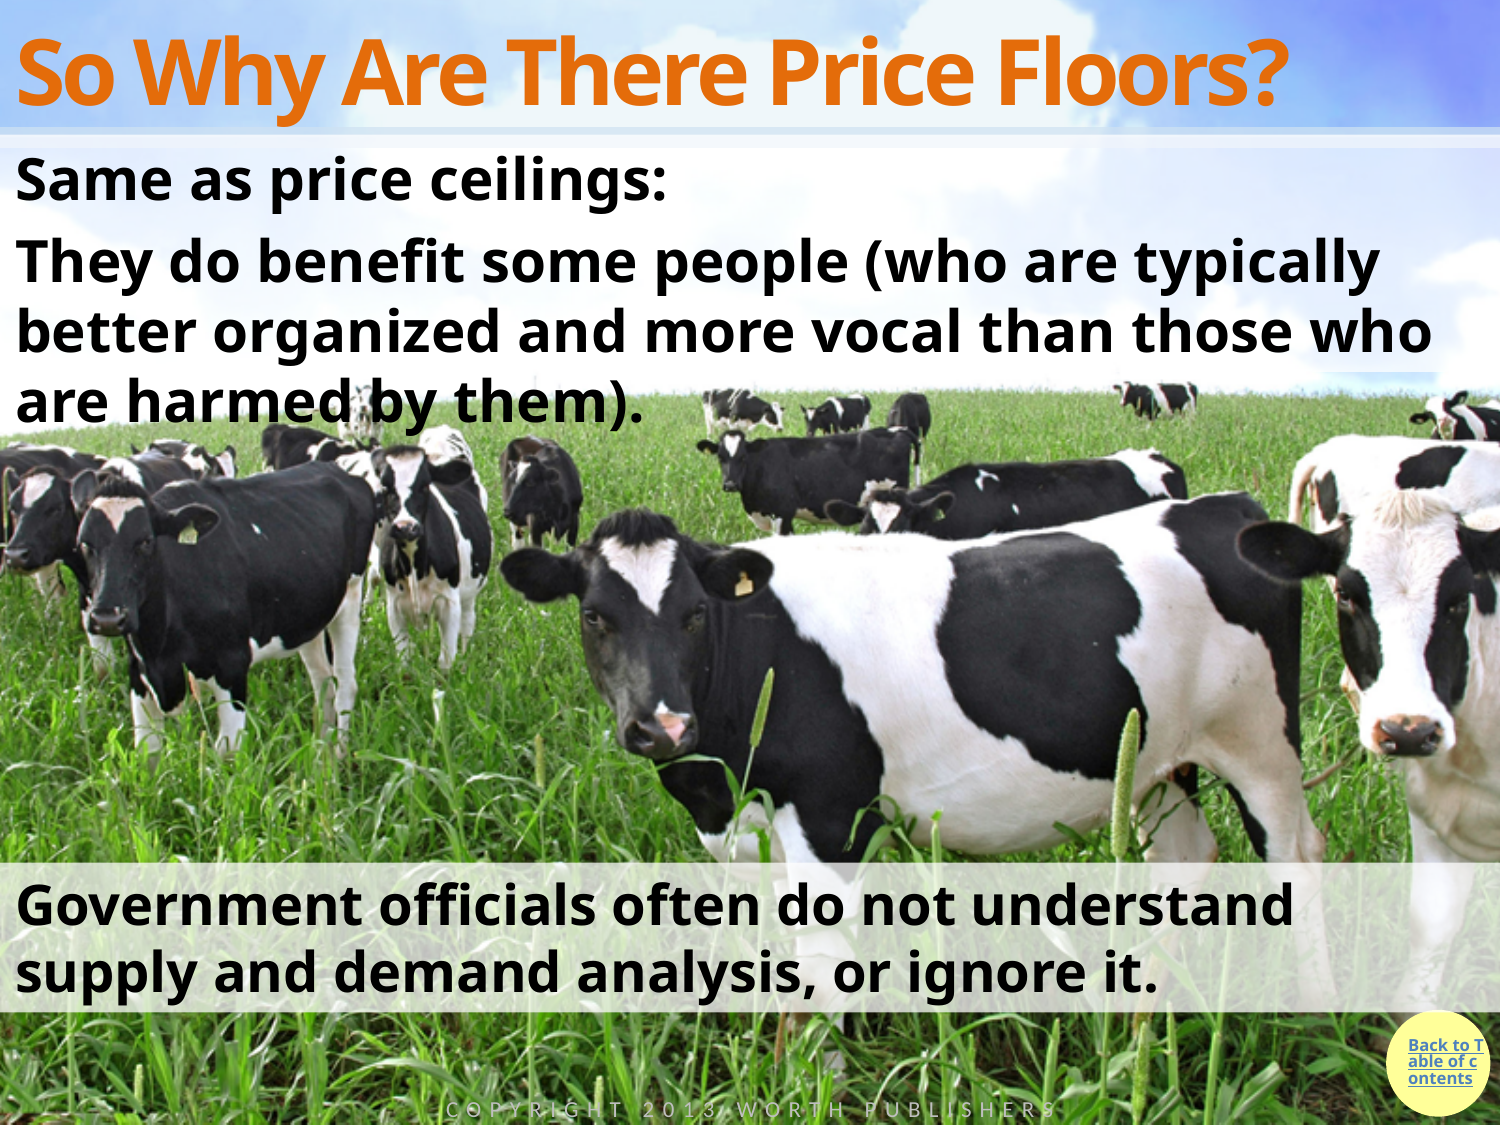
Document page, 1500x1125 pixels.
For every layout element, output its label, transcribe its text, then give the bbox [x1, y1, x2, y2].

list Government officials often do not understand supply and demand analysis, or ignore it. [0, 862, 1500, 1013]
title So Why Are There Price Floors? [0, 0, 1500, 134]
picture [0, 1013, 1500, 1125]
footer Copyright 2013 Worth Publishers [356, 1087, 1144, 1125]
text_box Same as price ceilings: They do benefit some people (who are typically better organized and more vocal than those who are harmed by them). [0, 134, 1500, 372]
picture [0, 372, 1500, 862]
